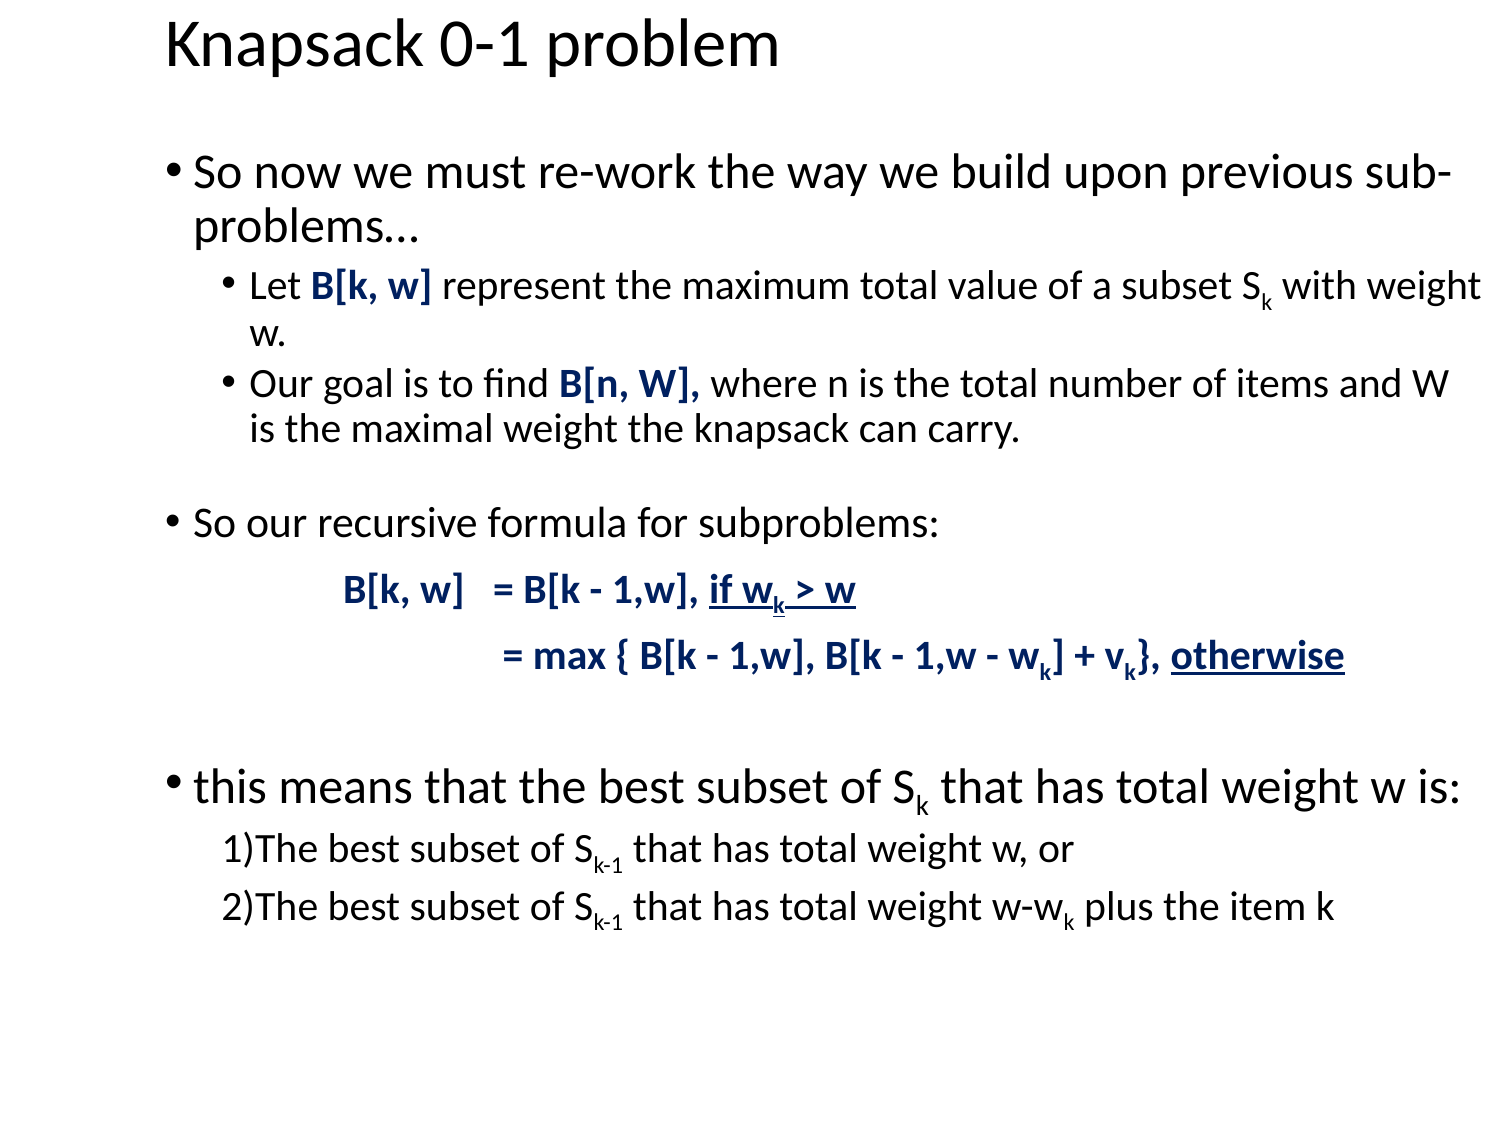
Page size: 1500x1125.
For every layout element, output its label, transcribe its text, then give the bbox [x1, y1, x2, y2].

title Knapsack 0-1 problem [150, 0, 1381, 113]
list So now we must re-work the way we build upon previous sub-problems… Let B[k, w] represent the maximum total value of a subset Sk with weight w. Our goal is to find B[n, W], where n is the total number of items and W is the maximal weight the knapsack can carry. So our recursive formula for subproblems: B[k, w] = B[k - 1,w], if wk > w = max { B[k - 1,w], B[k - 1,w - wk] + vk}, otherwise this means that the best subset of Sk that has total weight w is: The best subset of Sk-1 that has total weight w, or The best subset of Sk-1 that has total weight w-wk plus the item k [150, 137, 1500, 1088]
